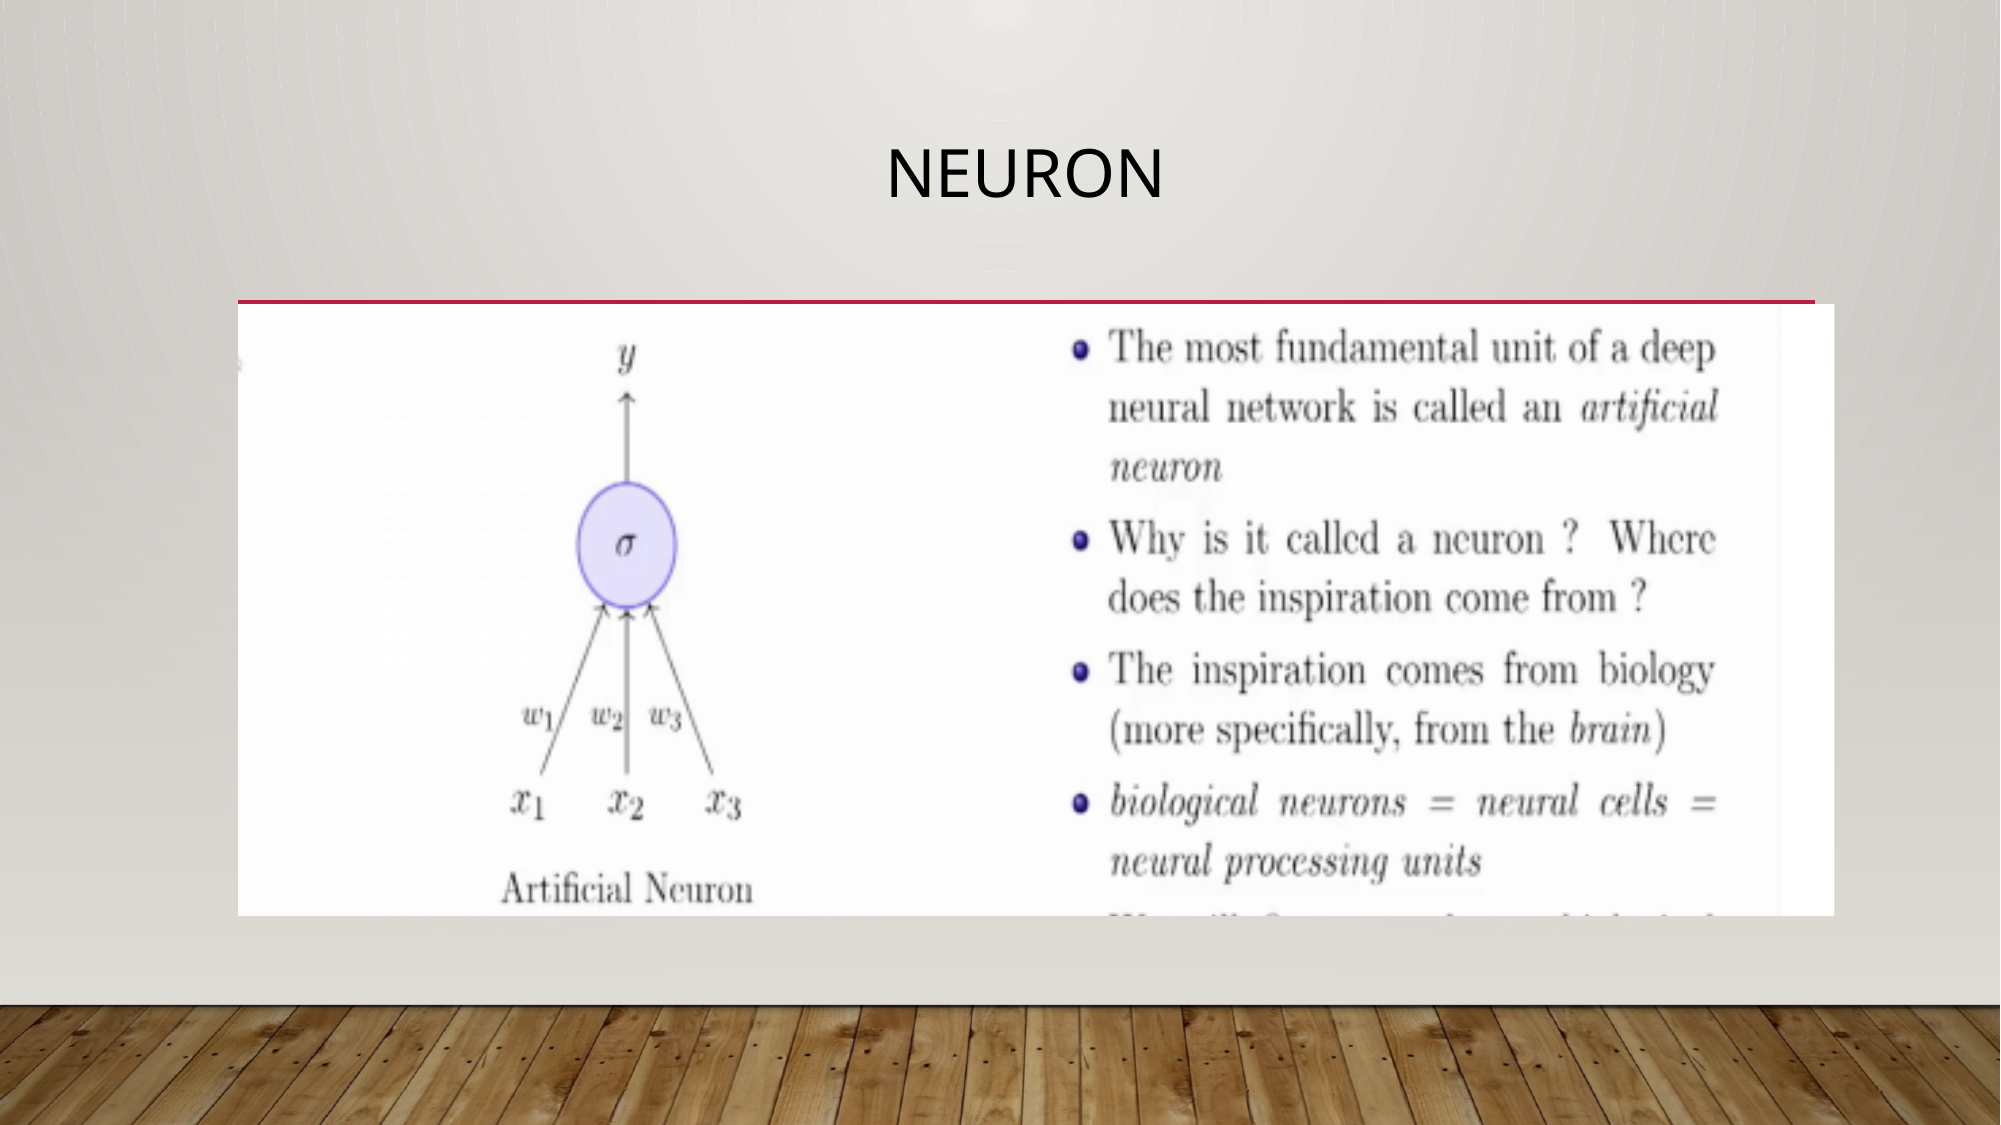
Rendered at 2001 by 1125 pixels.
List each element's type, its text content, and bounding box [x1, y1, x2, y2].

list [237, 303, 1835, 916]
title Neuron [238, 131, 1814, 303]
picture [0, 1005, 2000, 1125]
